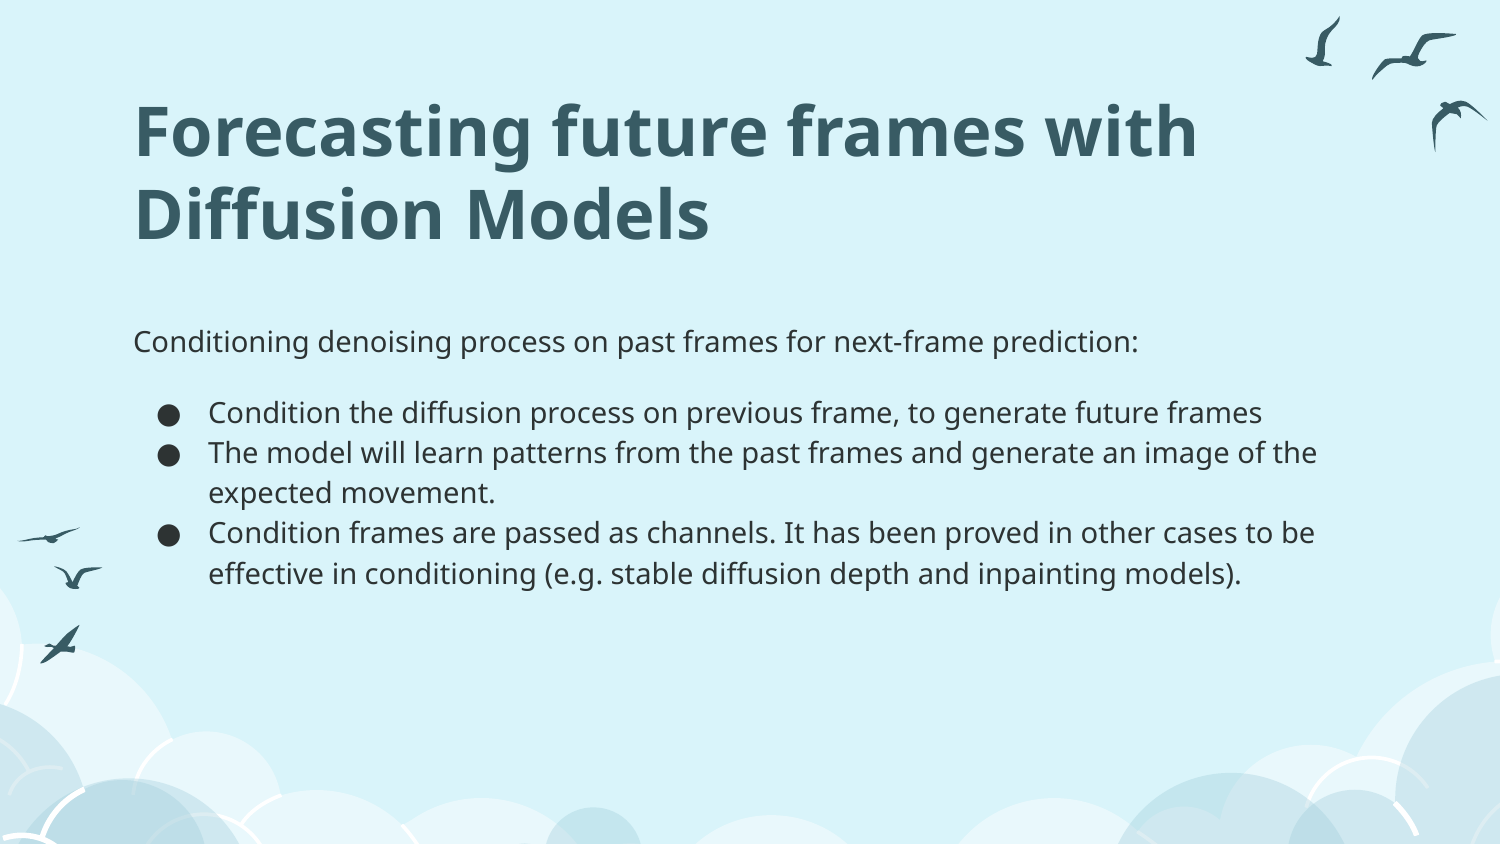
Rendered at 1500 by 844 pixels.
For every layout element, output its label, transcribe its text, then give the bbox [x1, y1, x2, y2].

title Forecasting future frames with Diffusion Models [118, 72, 1382, 167]
subtitle Conditioning denoising process on past frames for next-frame prediction: Condition the diffusion process on previous frame, to generate future frames The model will learn patterns from the past frames and generate an image of the expected movement. Condition frames are passed as channels. It has been proved in other cases to be effective in conditioning (e.g. stable diffusion depth and inpainting models). [118, 302, 1382, 752]
